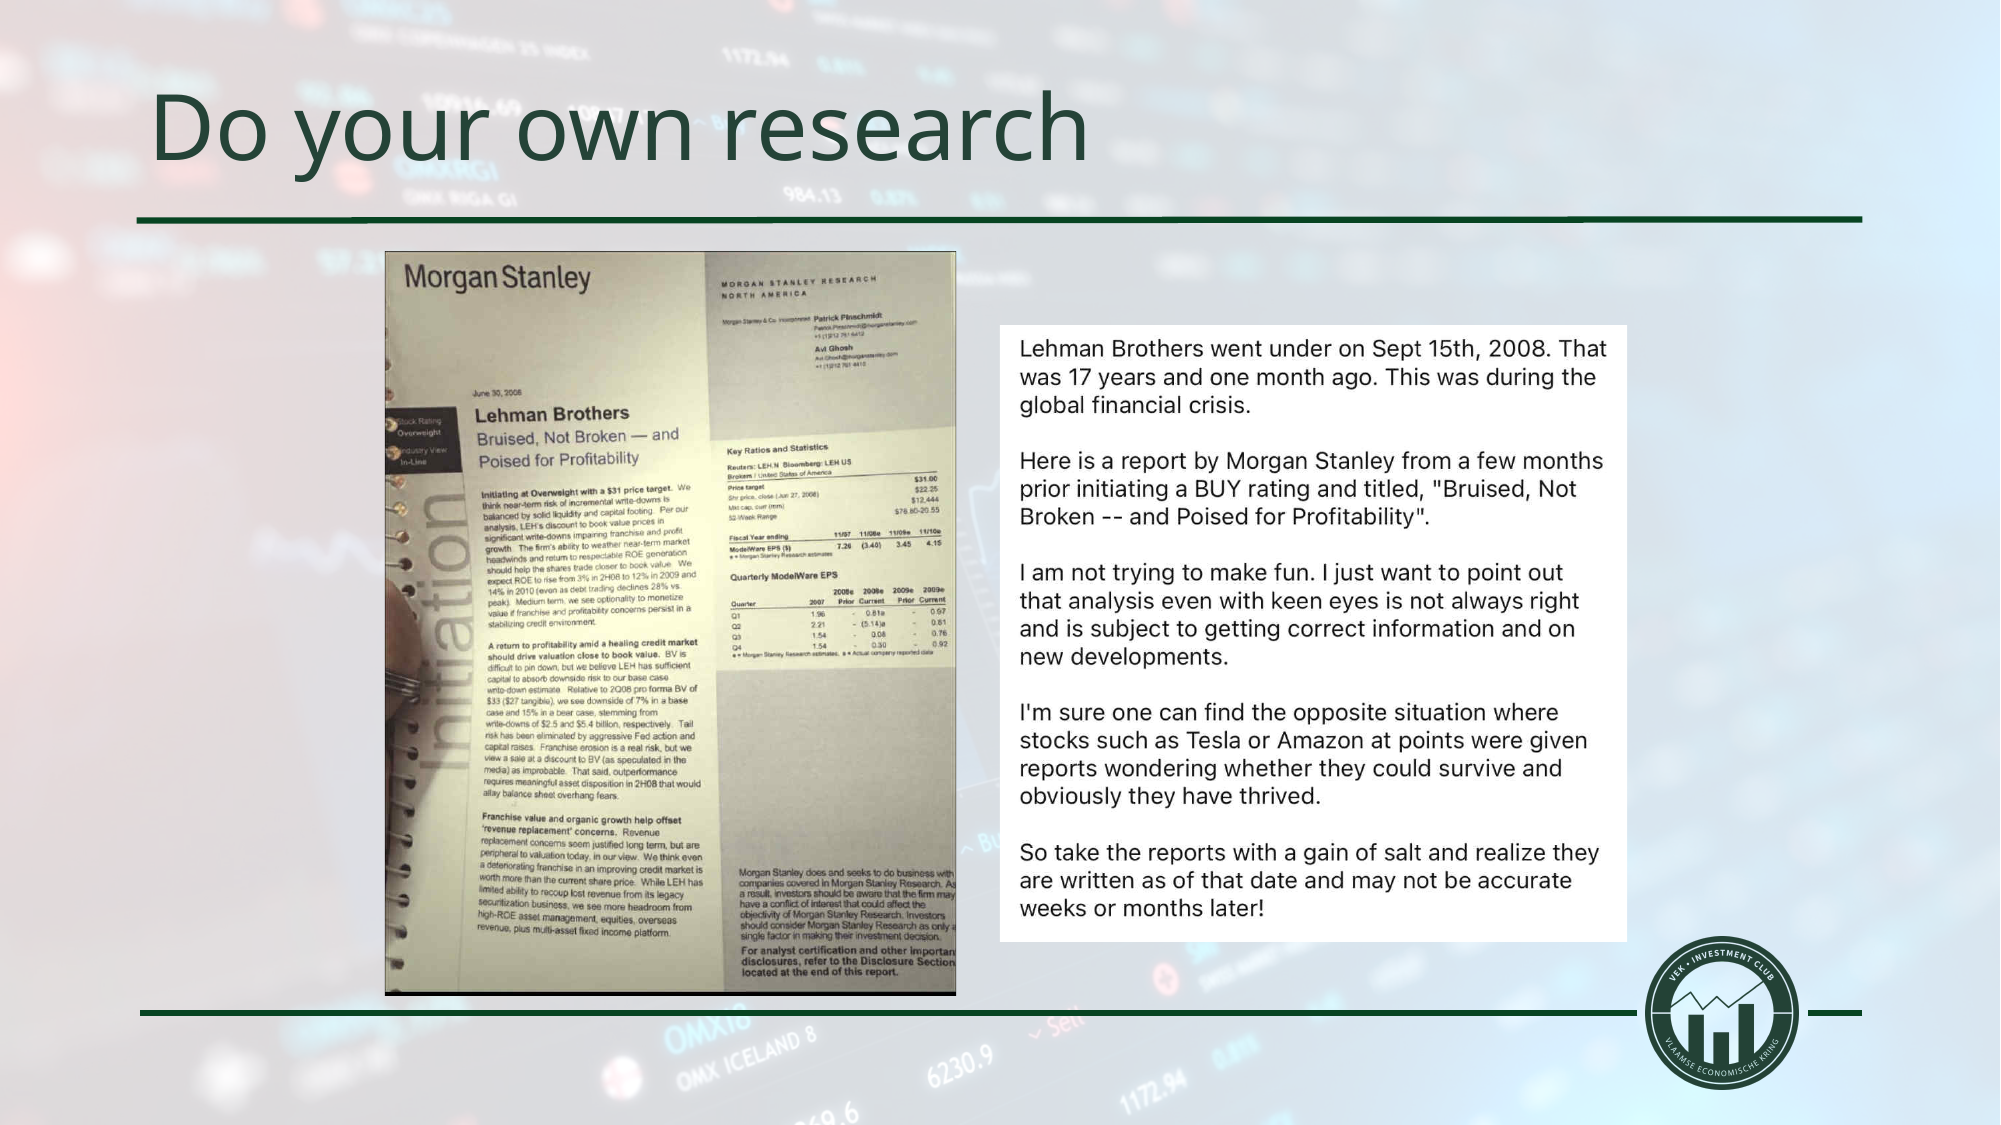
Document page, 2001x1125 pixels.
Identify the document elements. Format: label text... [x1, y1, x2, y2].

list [384, 251, 957, 996]
picture [999, 324, 1628, 943]
title Do your own research [133, 47, 1859, 214]
picture [1645, 936, 1799, 1090]
